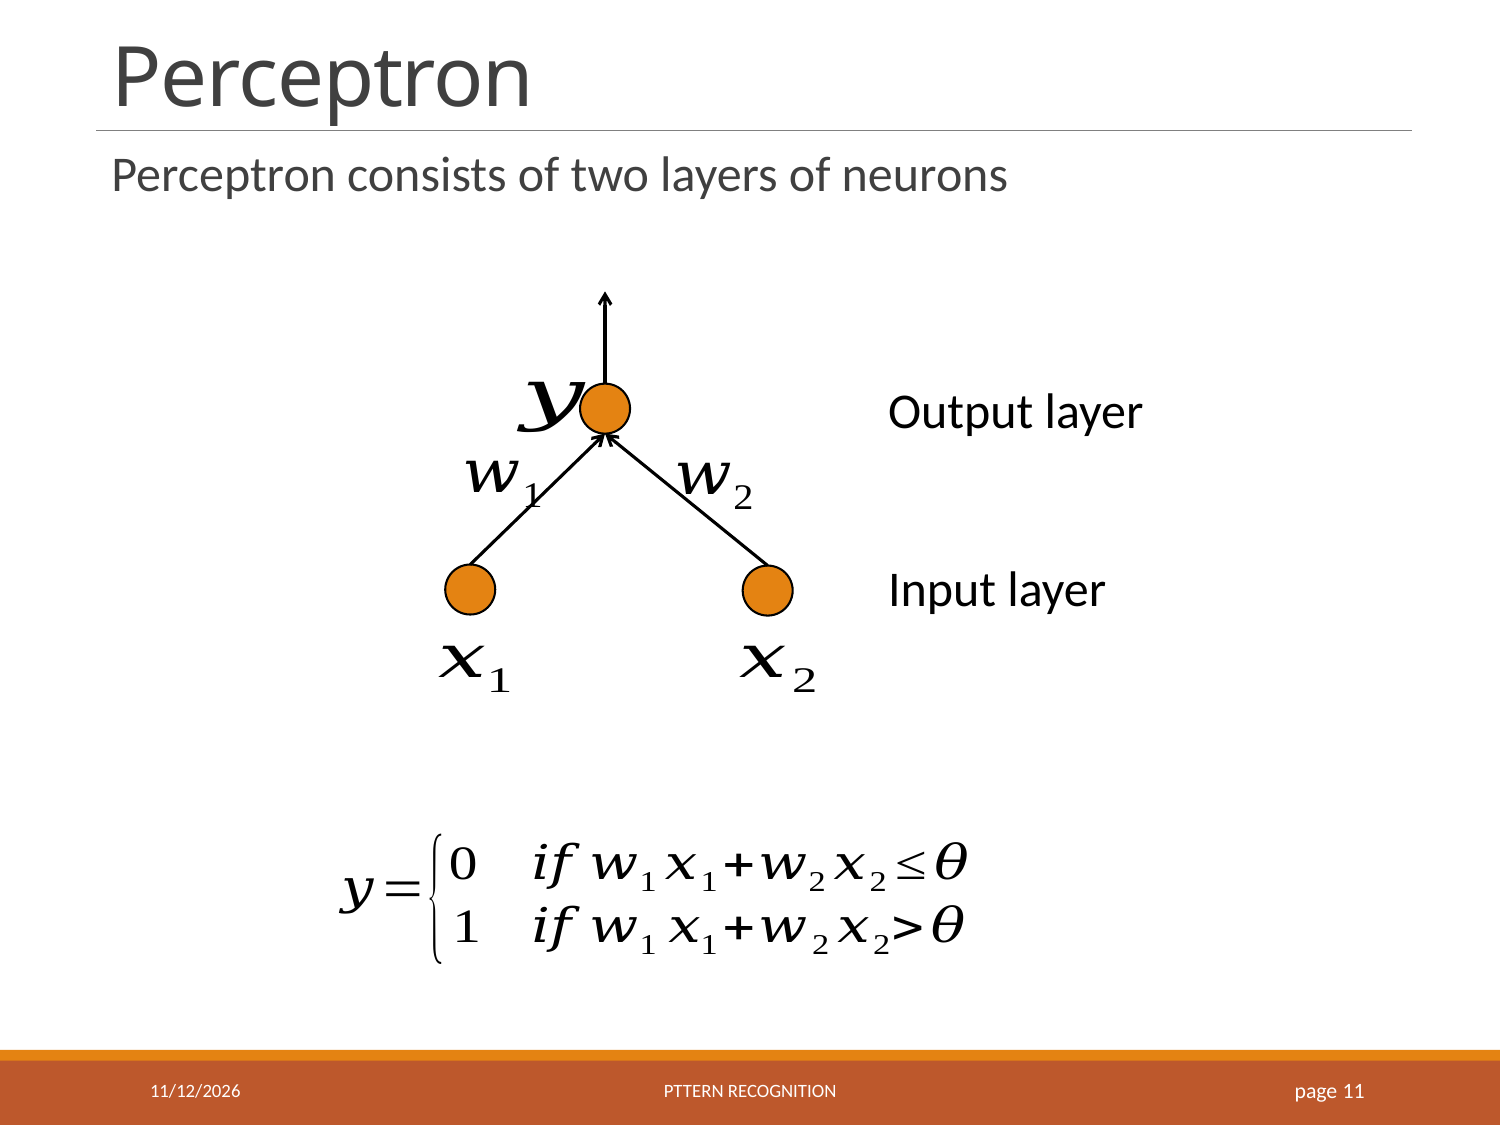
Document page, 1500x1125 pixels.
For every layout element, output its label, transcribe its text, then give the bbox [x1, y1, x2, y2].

text_box [578, 382, 632, 430]
text_box Input layer [873, 549, 1124, 624]
text_box [443, 563, 497, 616]
text_box [741, 565, 794, 617]
slide_number page 11 [1218, 1059, 1380, 1120]
footer Pttern recognition [453, 1059, 1047, 1120]
title Perceptron [96, 19, 1413, 131]
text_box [611, 433, 769, 566]
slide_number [135, 1059, 440, 1120]
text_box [469, 433, 606, 566]
text_box Output layer [873, 371, 1163, 446]
list Perceptron consists of two layers of neurons [96, 140, 1413, 1034]
